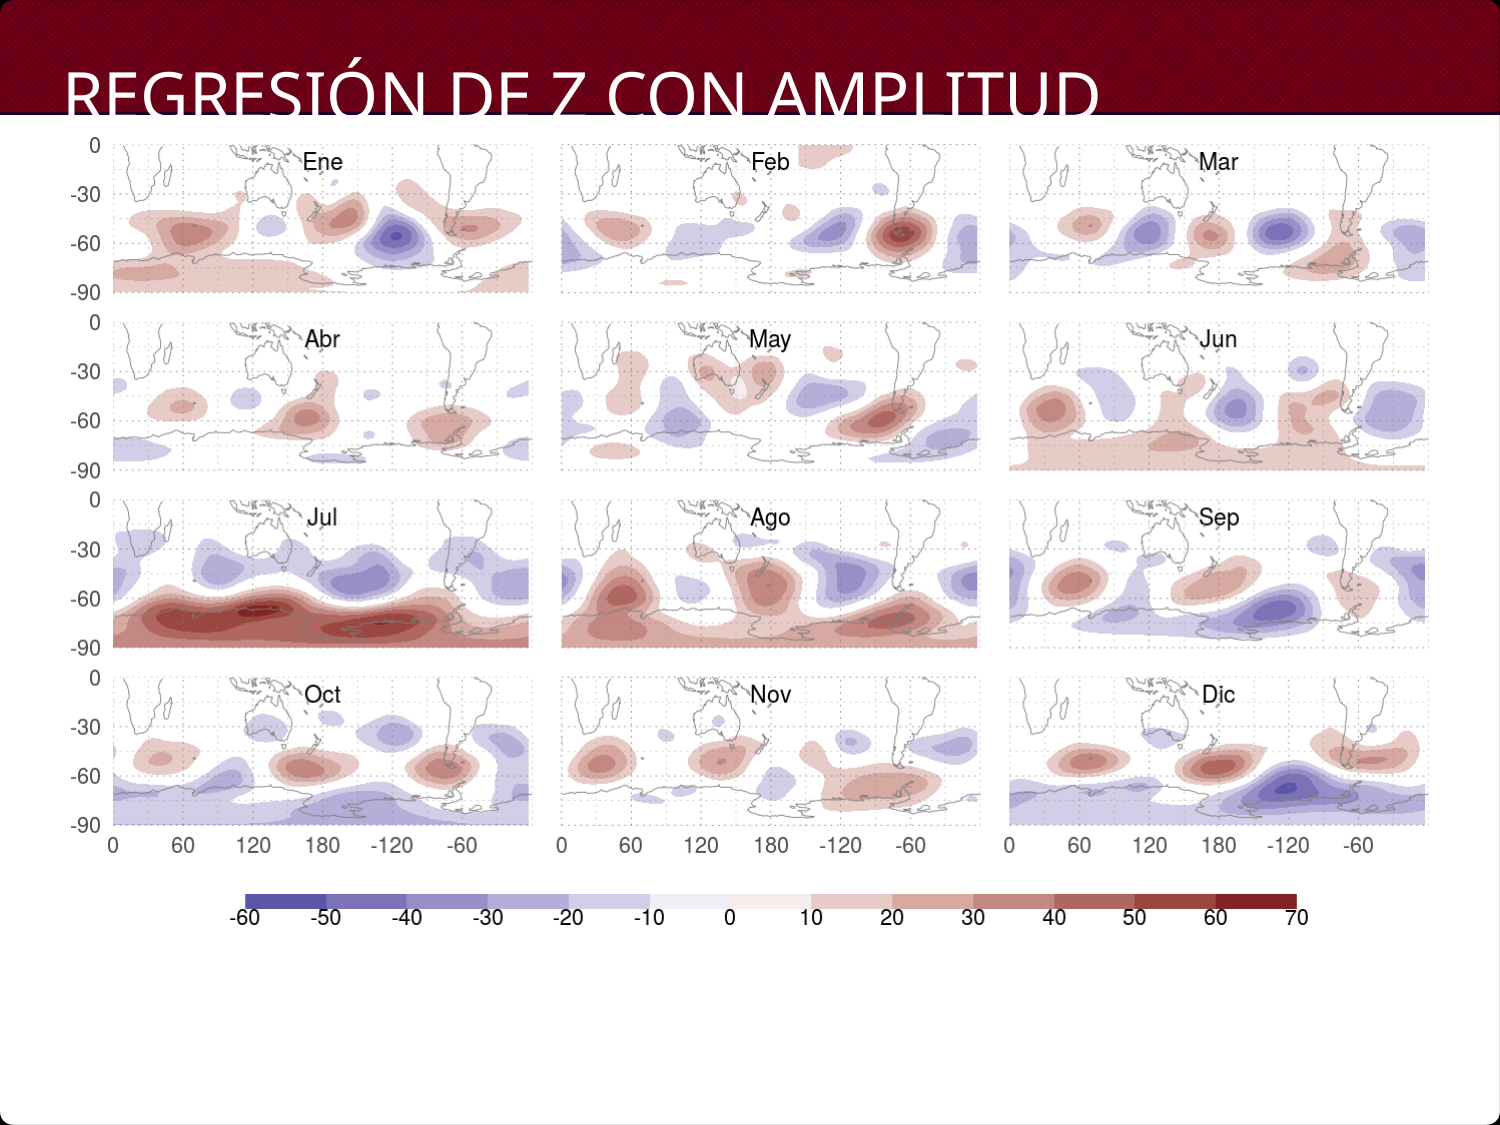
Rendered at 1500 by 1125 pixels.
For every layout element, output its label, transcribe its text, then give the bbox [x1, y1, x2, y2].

list Regresión de Z con amplitud [47, 35, 1453, 154]
picture [71, 136, 1429, 925]
